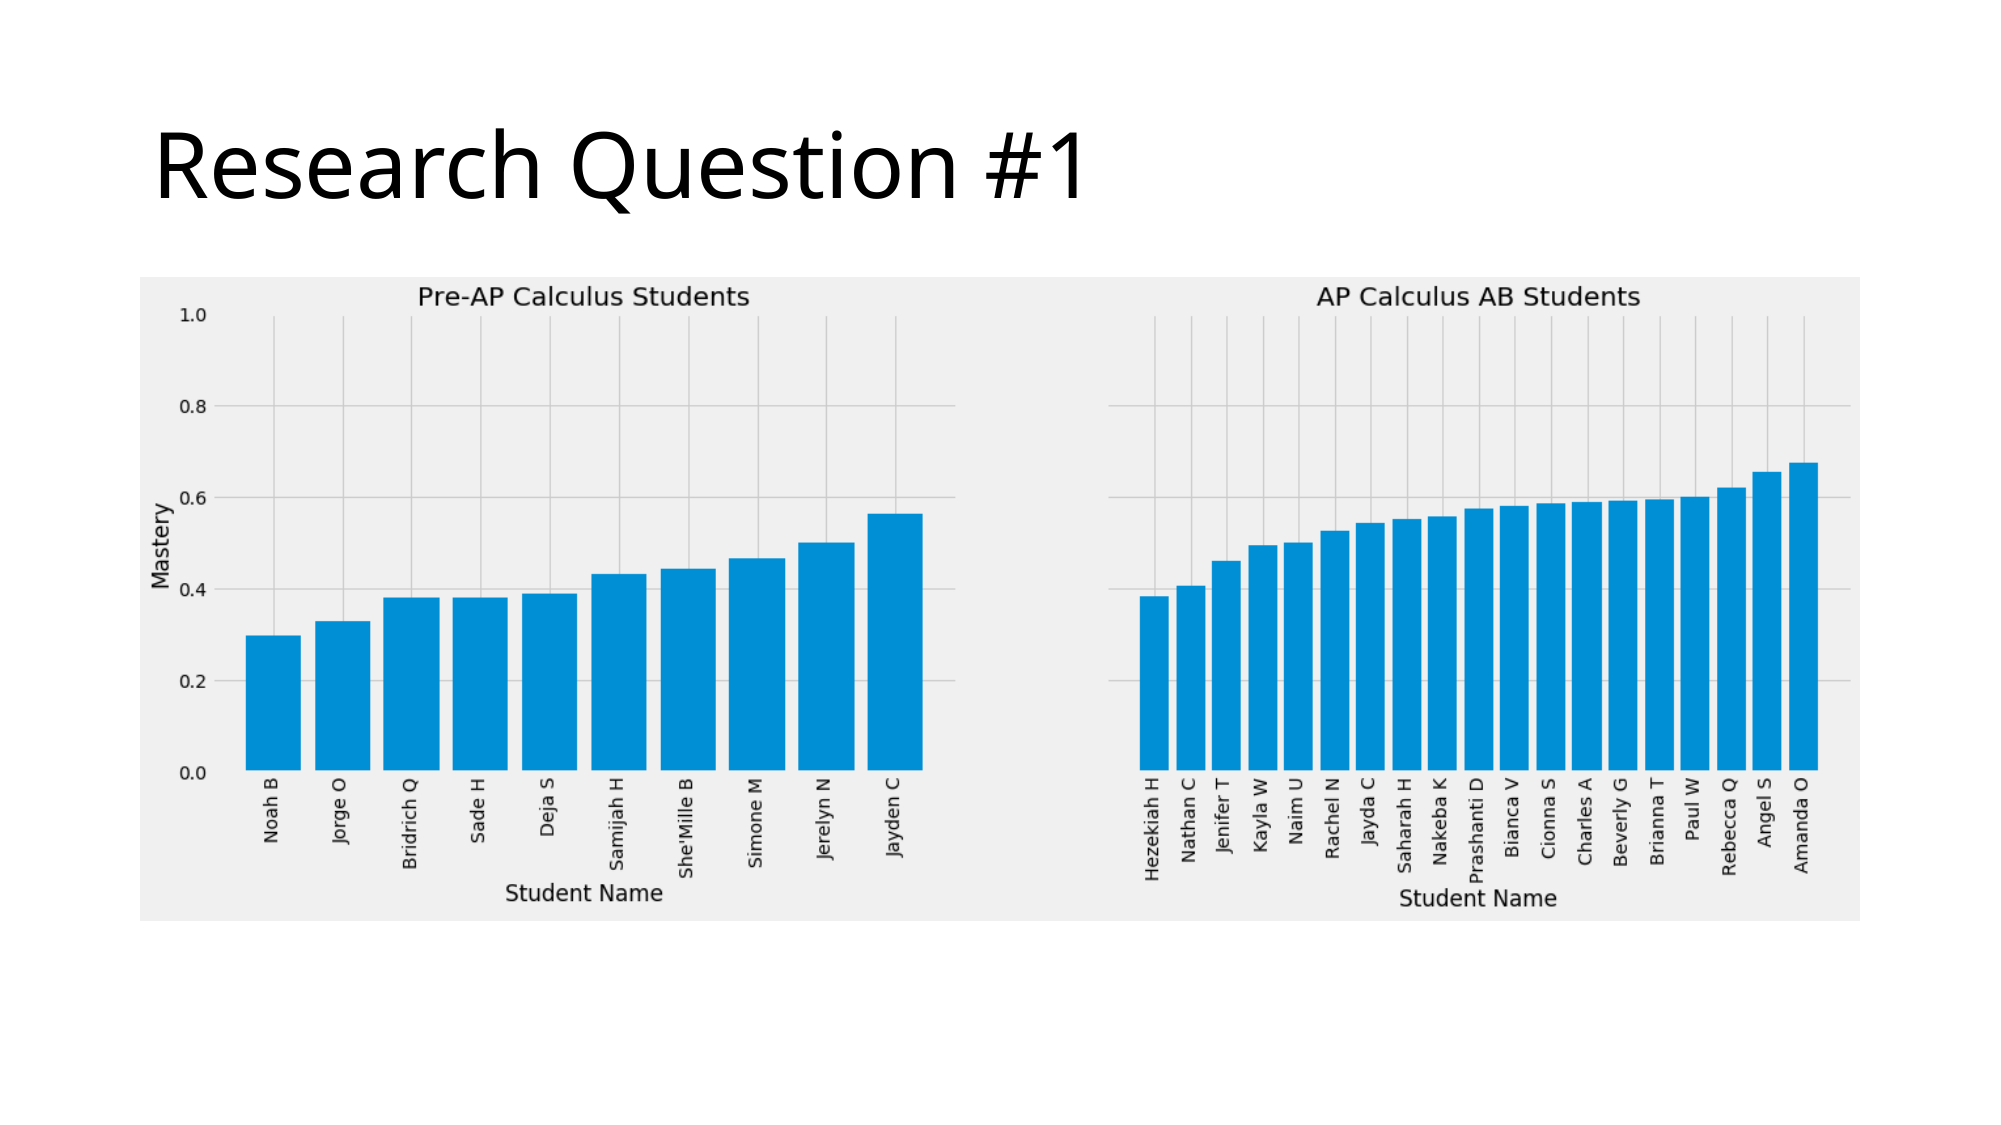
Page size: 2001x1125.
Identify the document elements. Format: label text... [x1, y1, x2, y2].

title Research Question #1 [137, 59, 1863, 278]
picture [140, 277, 1860, 921]
